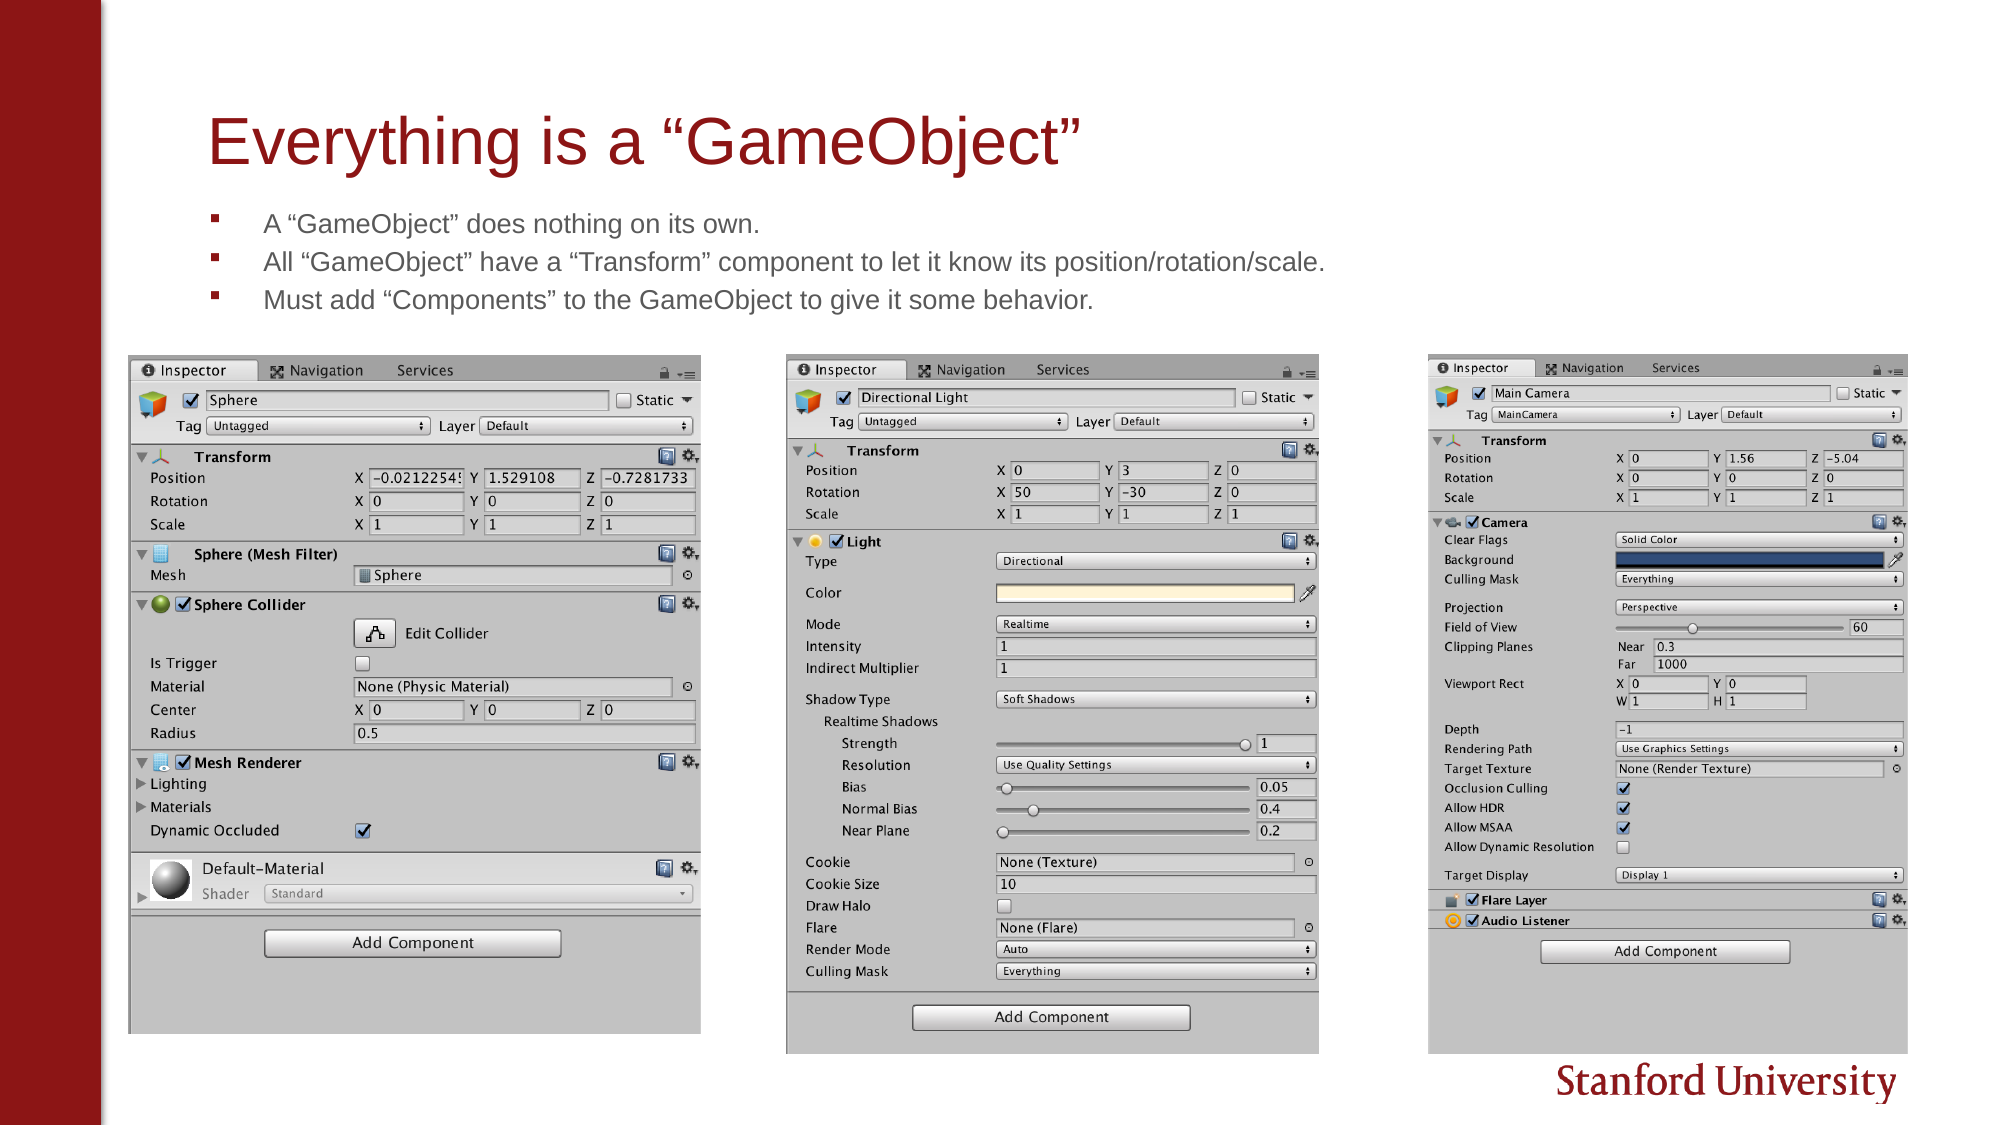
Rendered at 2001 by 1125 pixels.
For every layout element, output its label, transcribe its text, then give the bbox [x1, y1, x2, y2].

picture [785, 354, 1319, 1054]
title Everything is a “GameObject” [207, 78, 1894, 186]
list A “GameObject” does nothing on its own. All “GameObject” have a “Transform” component to let it know its position/rotation/scale. Must add “Components” to the GameObject to give it some behavior. [209, 198, 1894, 323]
picture [127, 355, 702, 1034]
picture [1427, 354, 1908, 1054]
